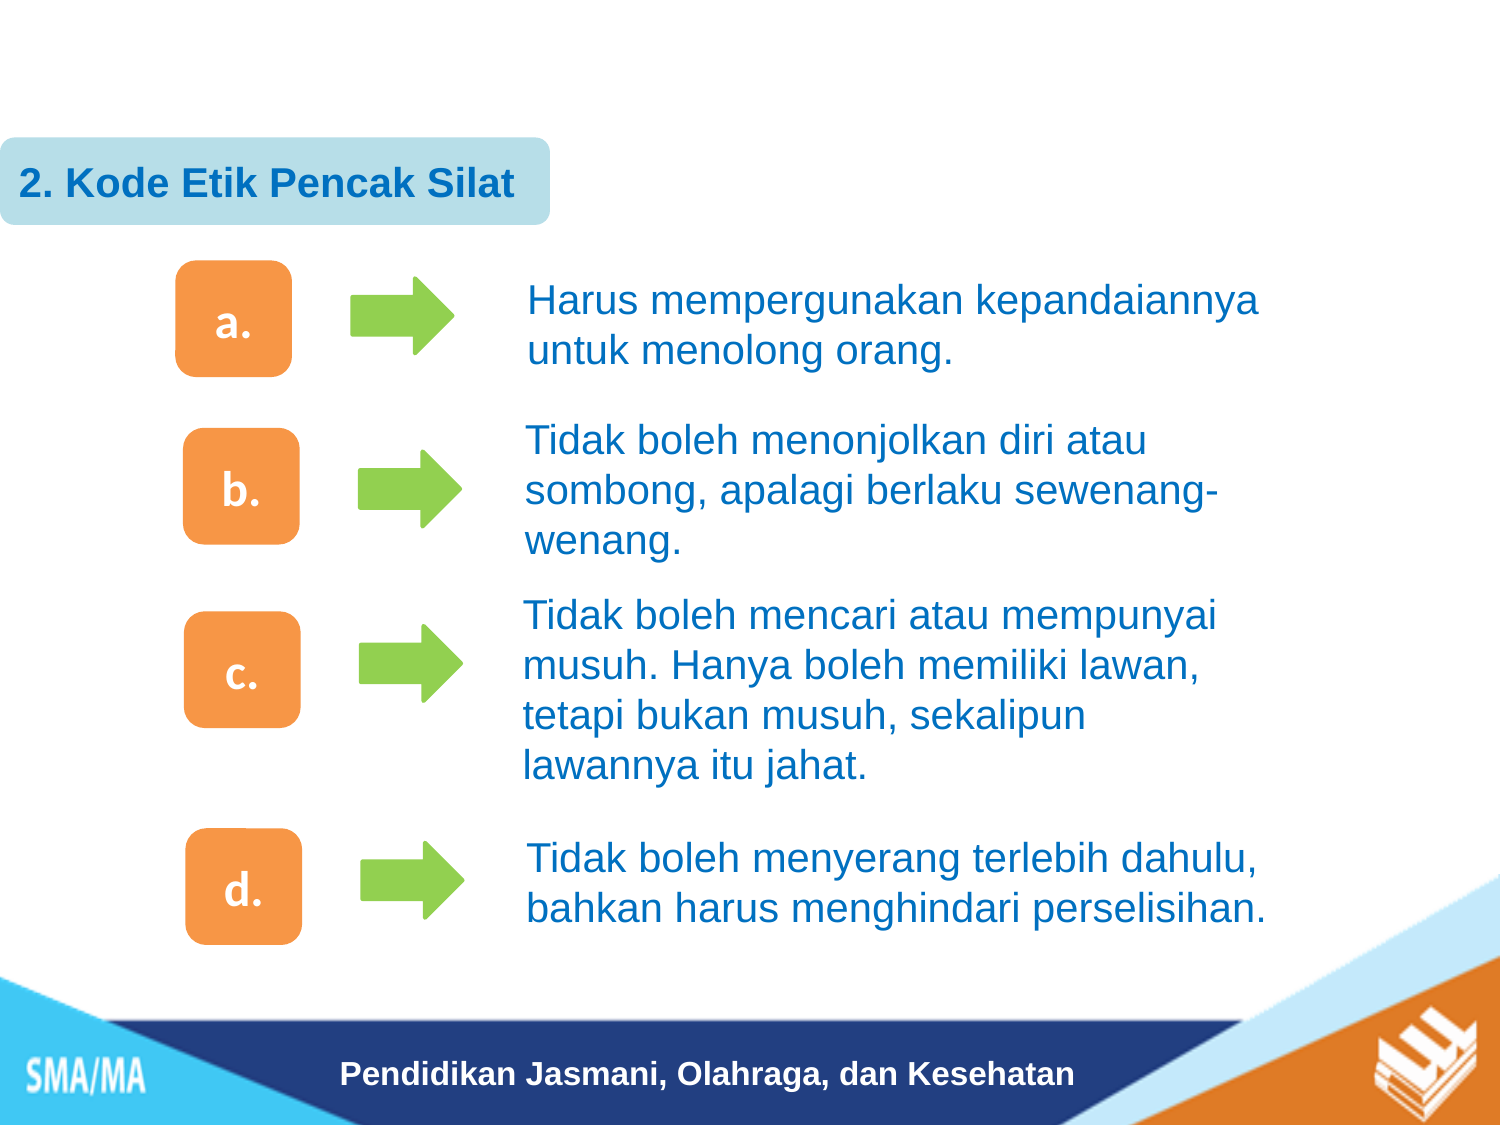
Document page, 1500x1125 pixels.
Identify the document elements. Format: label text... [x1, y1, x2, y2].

text_box [350, 276, 455, 356]
text_box [357, 449, 463, 529]
text_box a. [175, 260, 292, 378]
text_box 2. Kode Etik Pencak Silat [0, 135, 553, 228]
text_box Tidak boleh menonjolkan diri atau sombong, apalagi berlaku sewenang-wenang. [508, 410, 1324, 565]
text_box [358, 623, 464, 703]
text_box Tidak boleh mencari atau mempunyai musuh. Hanya boleh memiliki lawan, tetapi bukan musuh, sekalipun lawannya itu jahat. [506, 573, 1277, 803]
picture [0, 874, 1500, 1125]
text_box d. [185, 828, 303, 873]
text_box b. [182, 427, 300, 545]
text_box c. [183, 611, 301, 729]
text_box [360, 840, 459, 873]
text_box Harus mempergunakan kepandaiannya untuk menolong orang. [510, 235, 1302, 410]
text_box Tidak boleh menyerang terlebih dahulu, bahkan harus menghindari perselisihan. [509, 797, 1302, 873]
